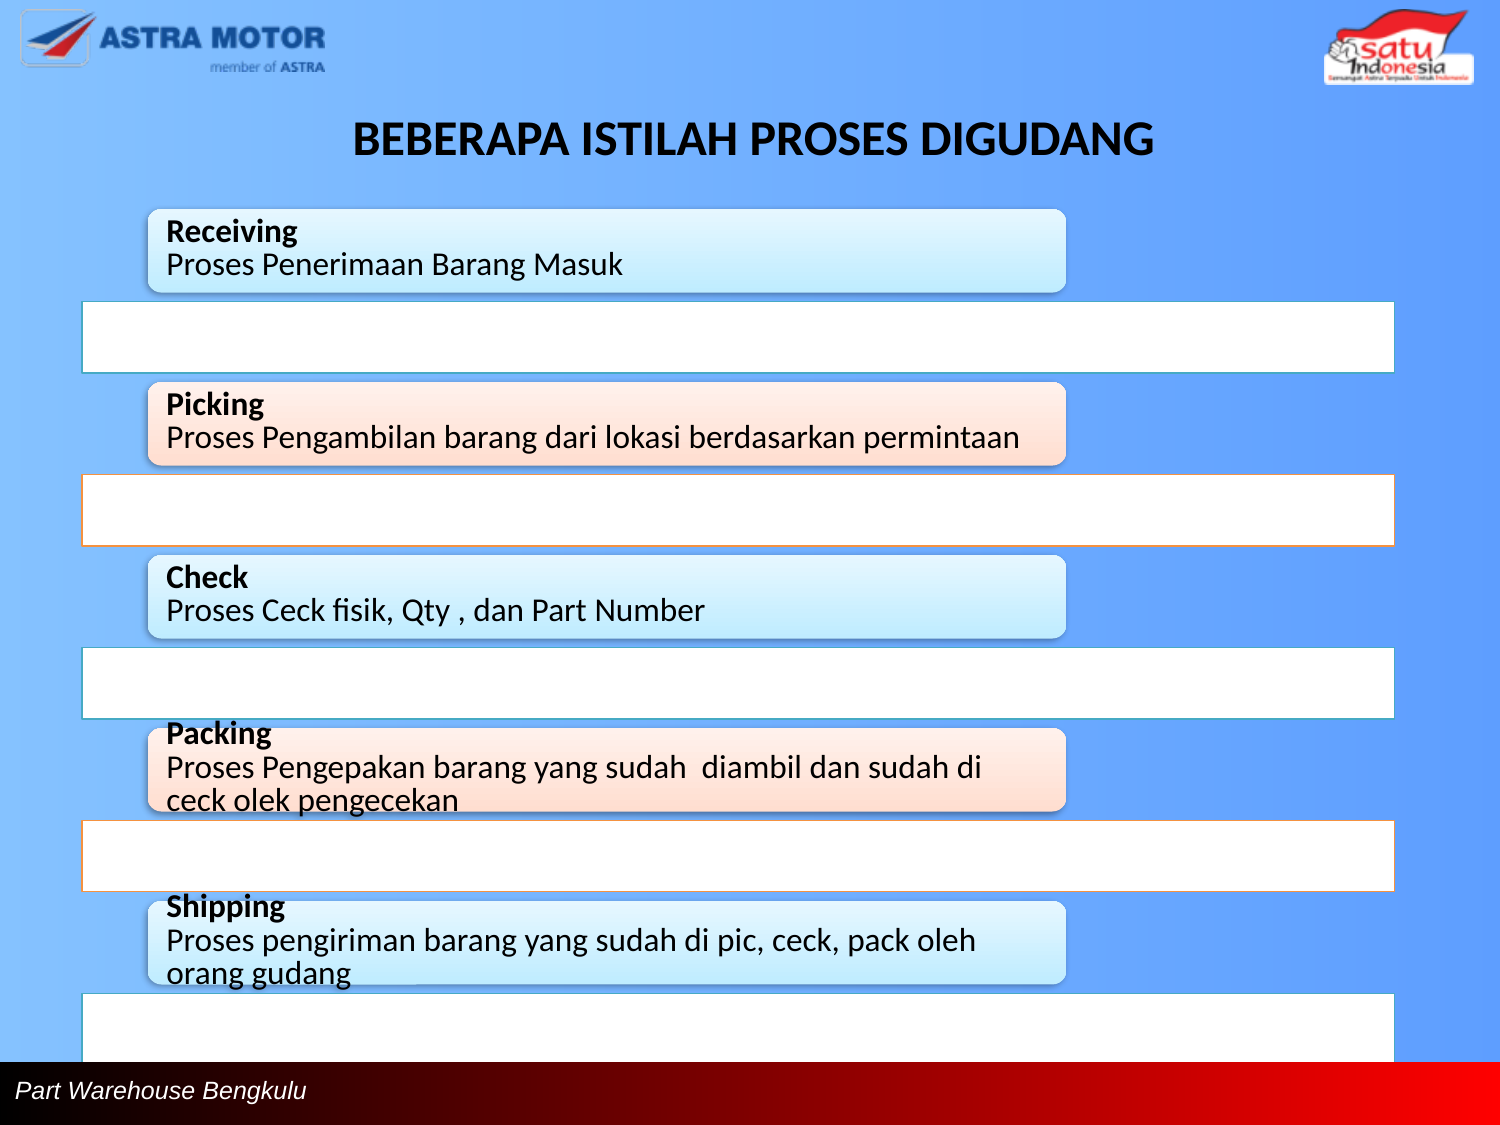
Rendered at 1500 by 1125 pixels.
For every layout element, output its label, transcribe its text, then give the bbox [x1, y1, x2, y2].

text_box [0, 1062, 1500, 1125]
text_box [81, 199, 1395, 1066]
picture [1324, 9, 1474, 85]
picture [20, 9, 326, 73]
text_box Part Warehouse Bengkulu [0, 1067, 422, 1112]
text_box BEBERAPA ISTILAH PROSES DIGUDANG [82, 84, 1425, 200]
